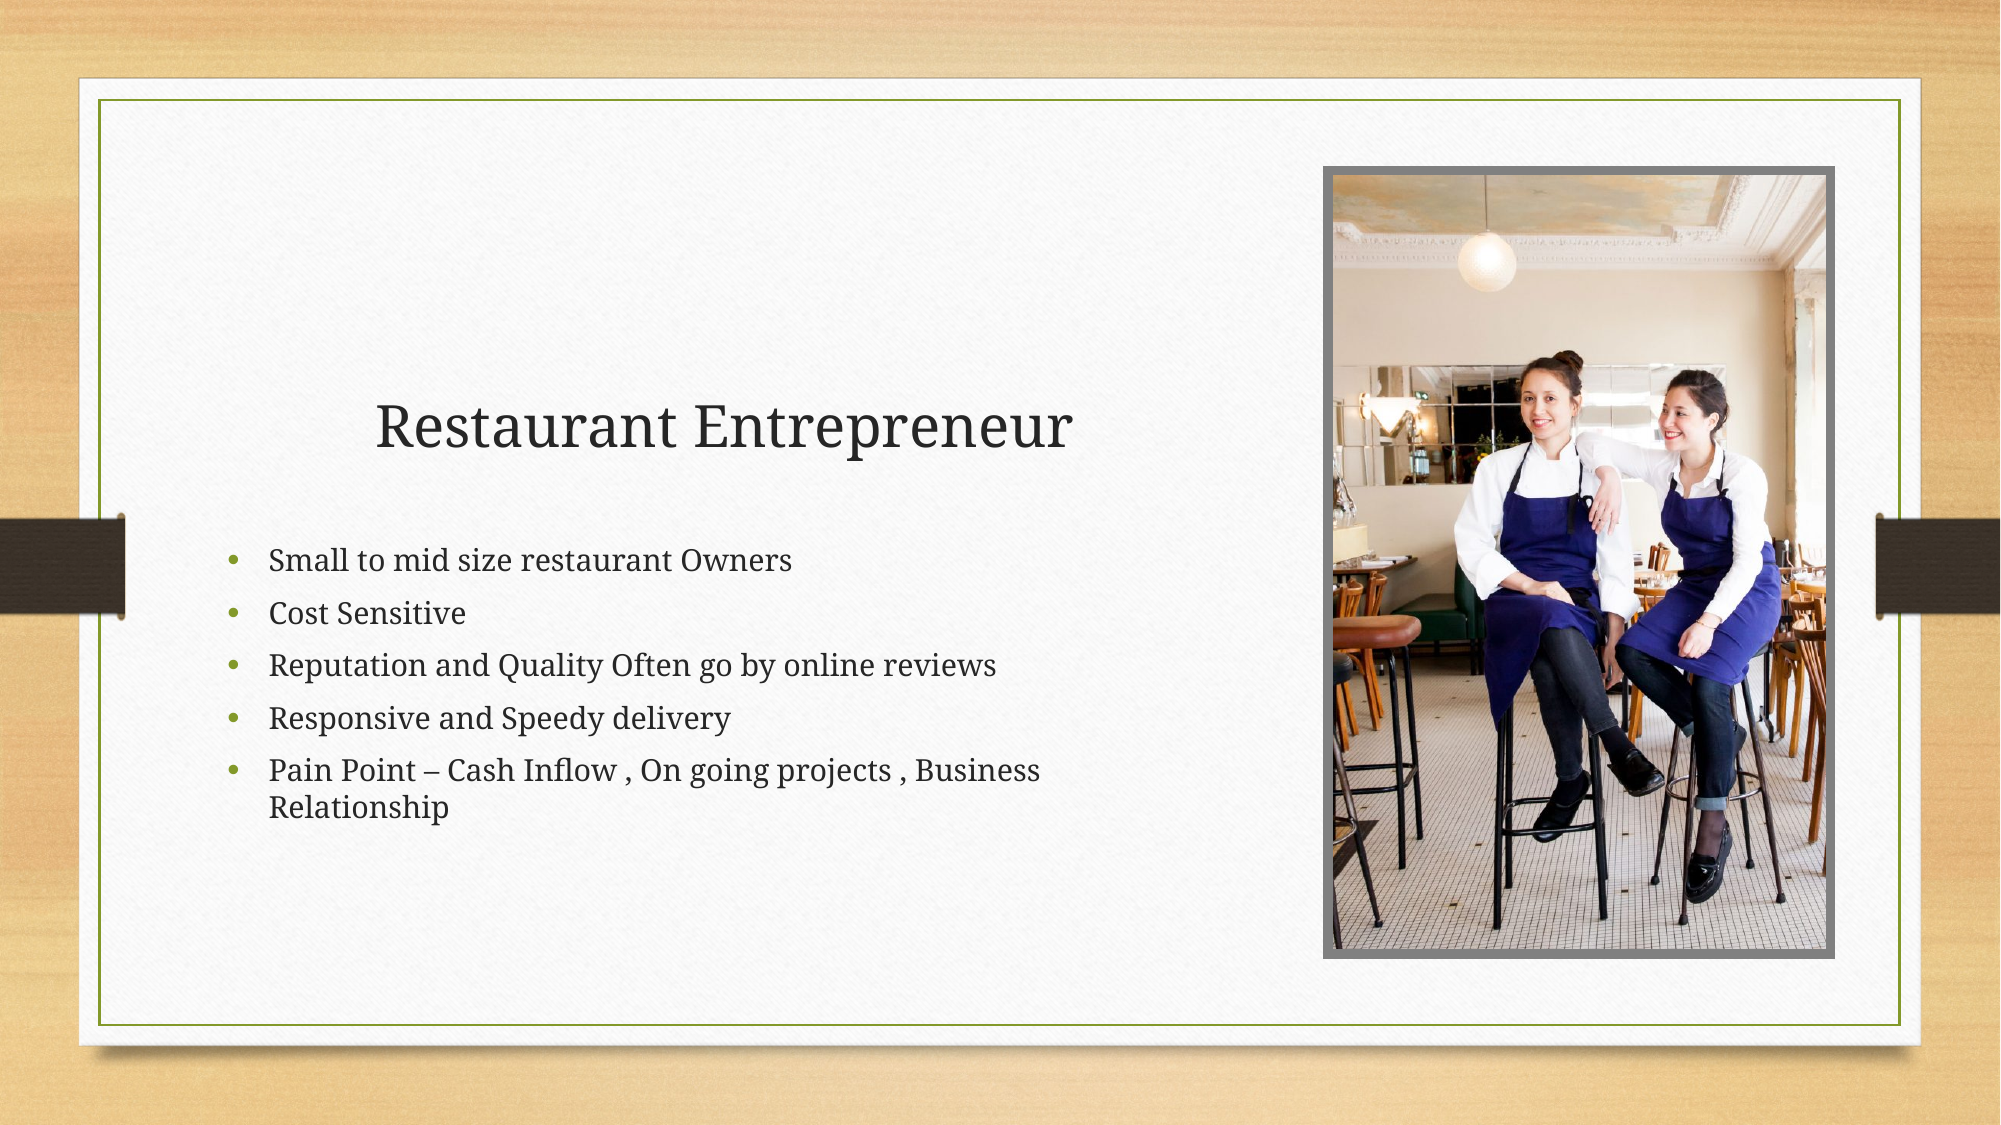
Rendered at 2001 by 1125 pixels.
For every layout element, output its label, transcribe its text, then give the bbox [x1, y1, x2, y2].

list Small to mid size restaurant Owners Cost Sensitive Reputation and Quality Often go by online reviews Responsive and Speedy delivery Pain Point – Cash Inflow , On going projects , Business Relationship [212, 534, 1237, 834]
picture [0, 0, 2001, 1125]
title Restaurant Entrepreneur [212, 309, 1237, 467]
